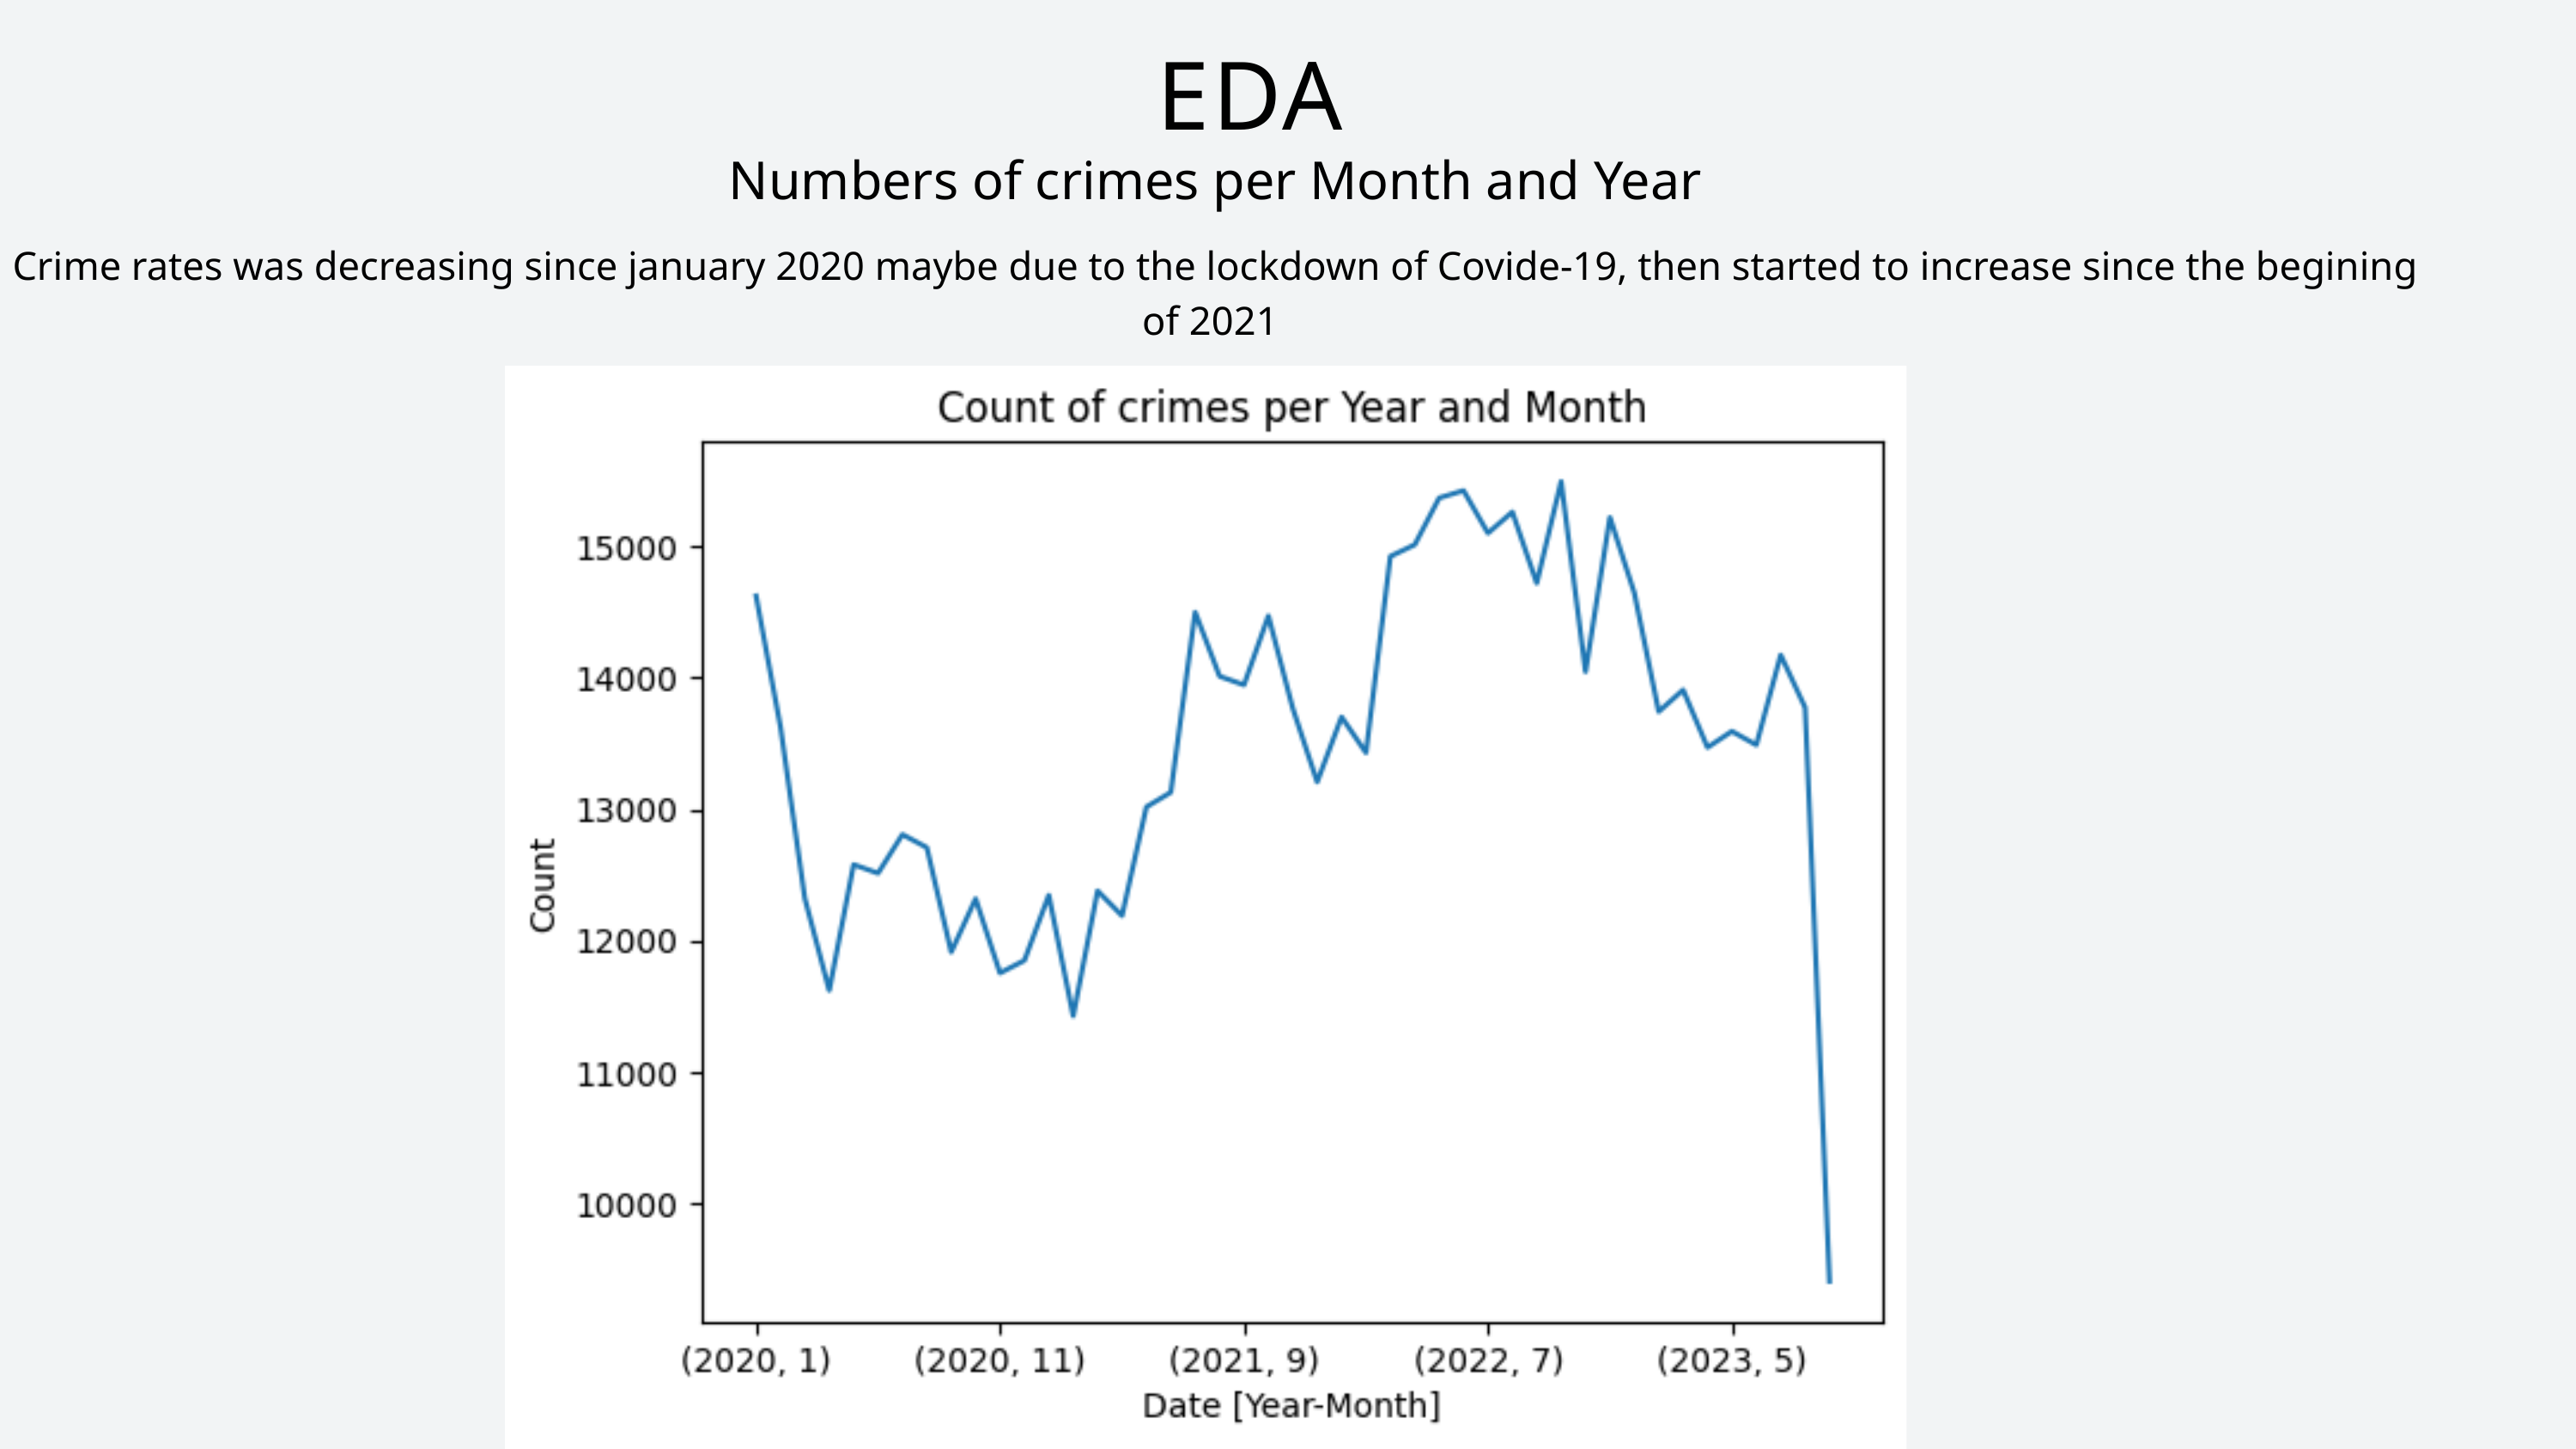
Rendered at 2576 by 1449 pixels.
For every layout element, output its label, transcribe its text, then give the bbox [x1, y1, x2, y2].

text_box EDA [623, 18, 1877, 136]
text_box Crime rates was decreasing since january 2020 maybe due to the lockdown of Covide-19, then started to increase since the begining of 2021 [0, 233, 2431, 343]
text_box Numbers of crimes per Month and Year [524, 136, 1907, 210]
text_box [505, 366, 1907, 1449]
